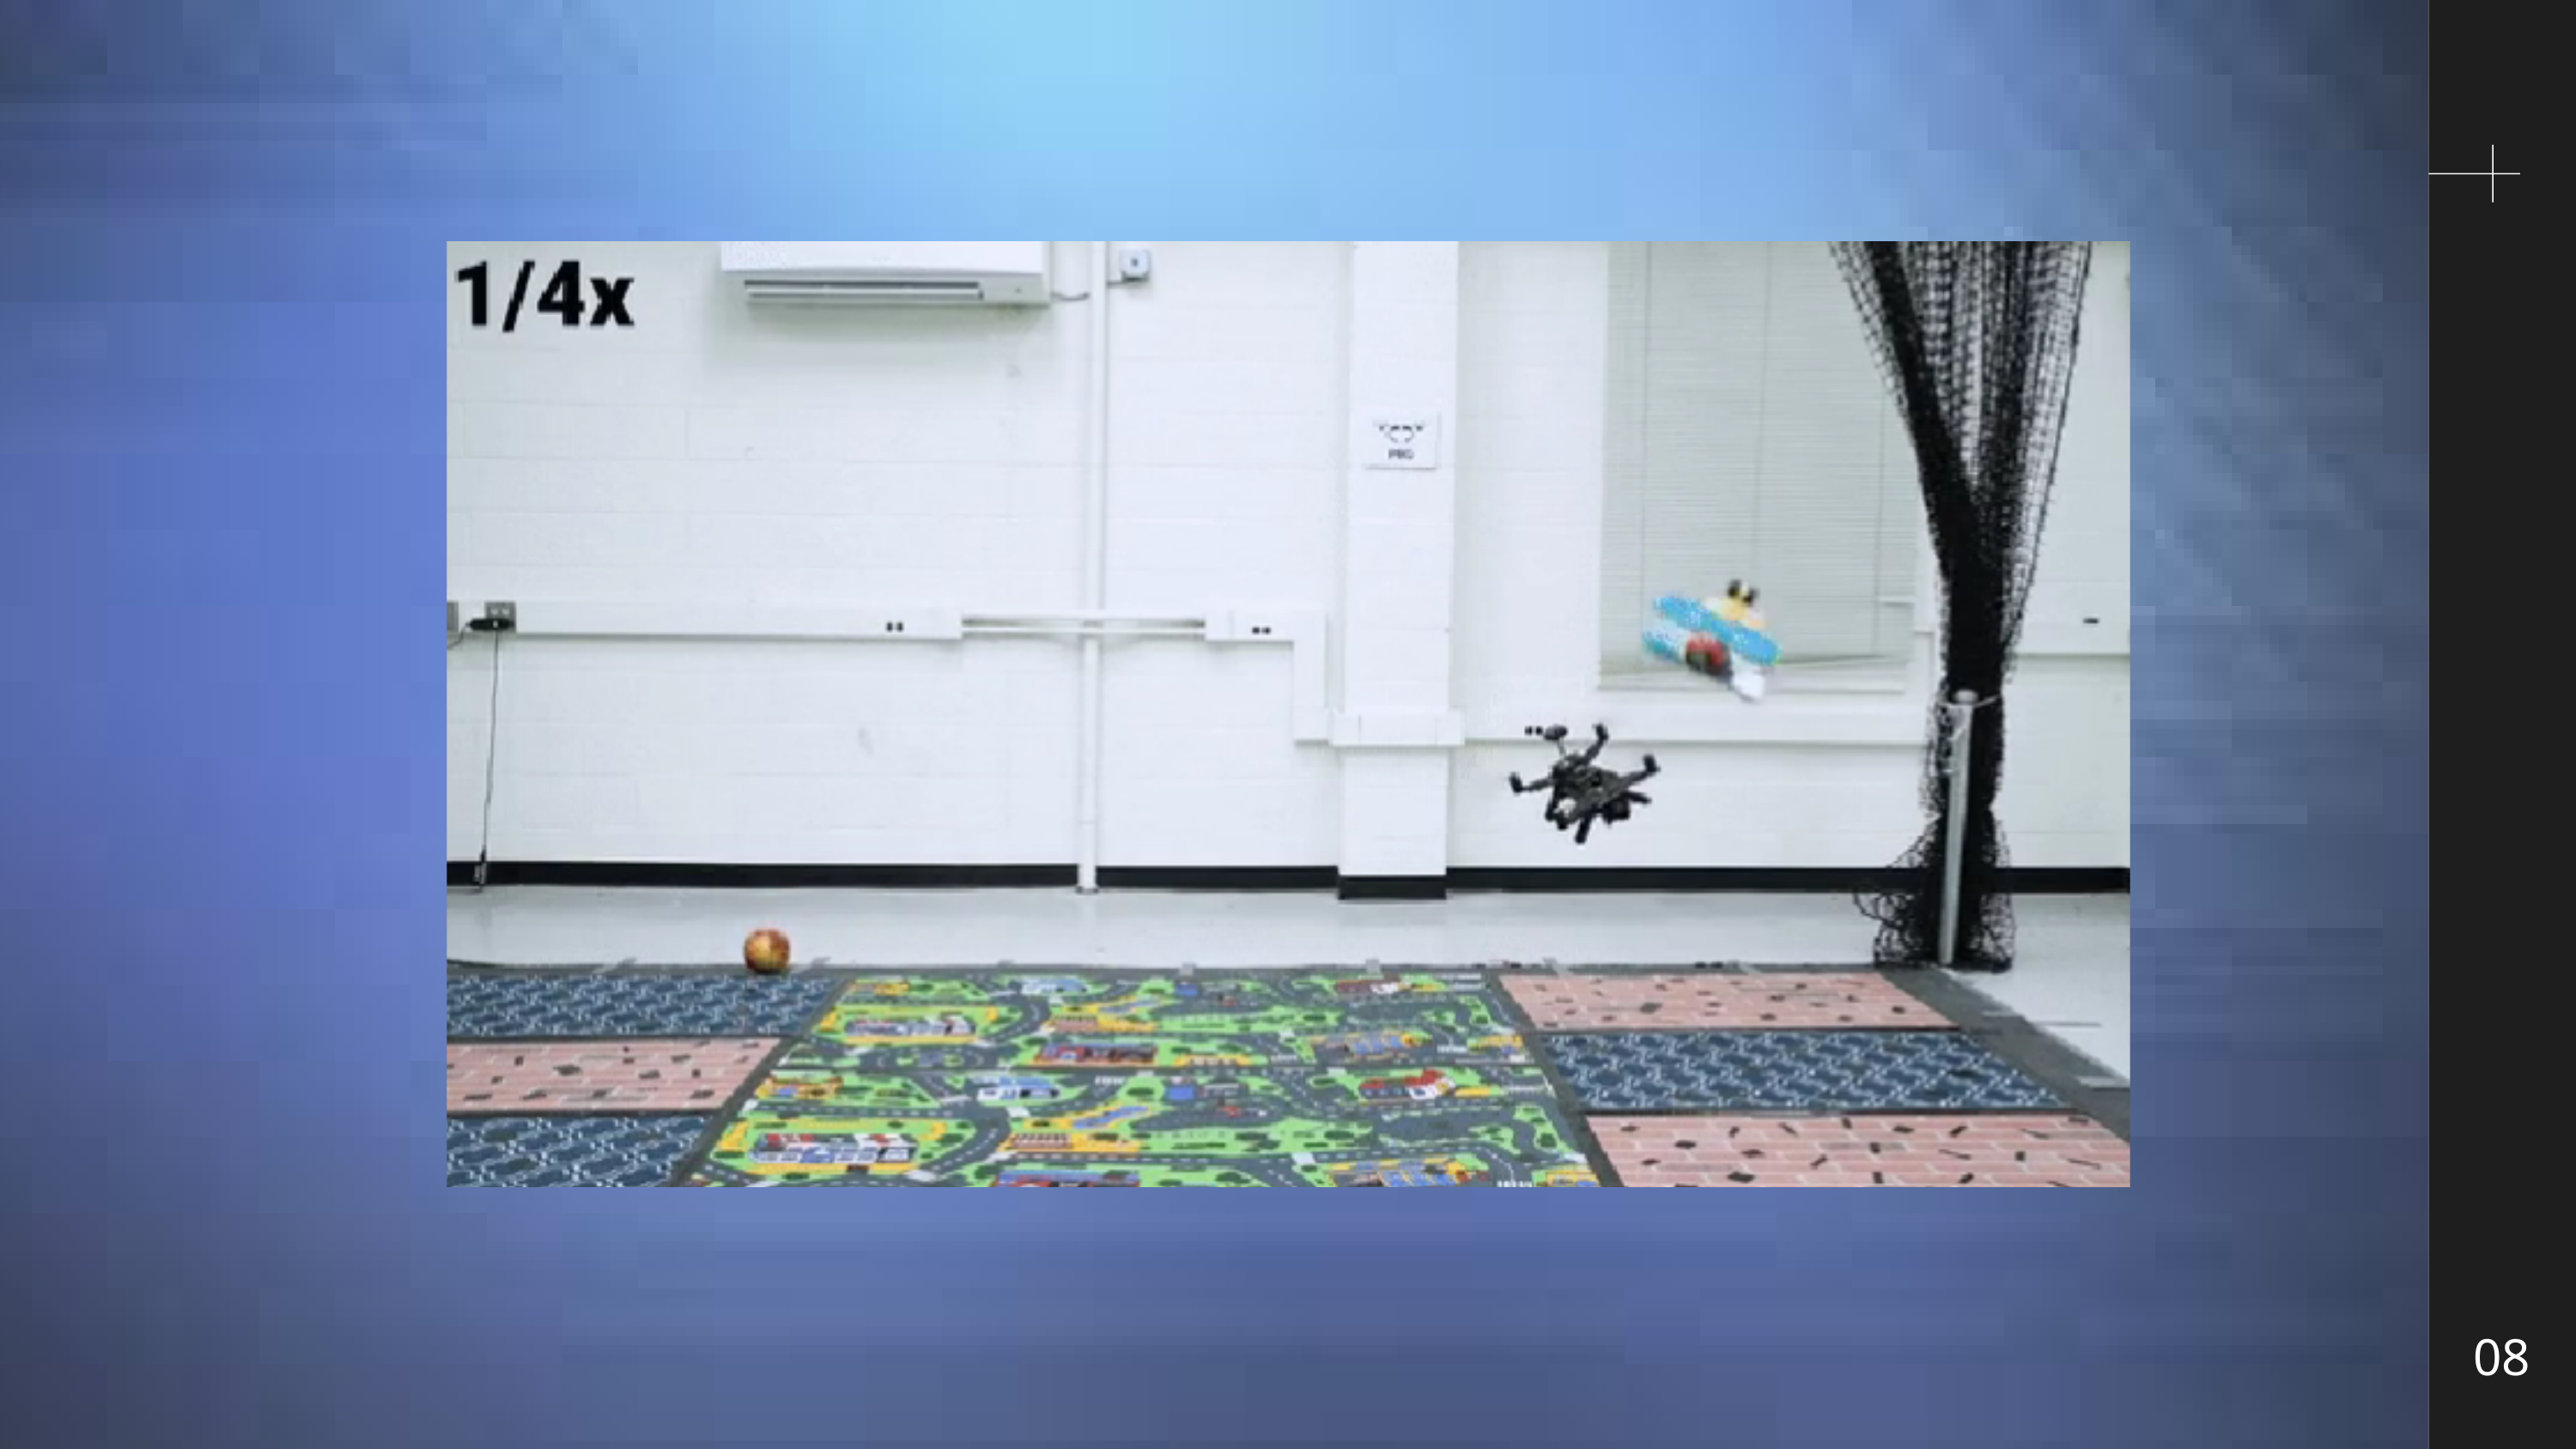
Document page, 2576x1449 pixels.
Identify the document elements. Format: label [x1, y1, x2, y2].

text_box [2433, 144, 2521, 203]
picture [0, 0, 2429, 1449]
text_box [2430, 0, 2576, 1449]
